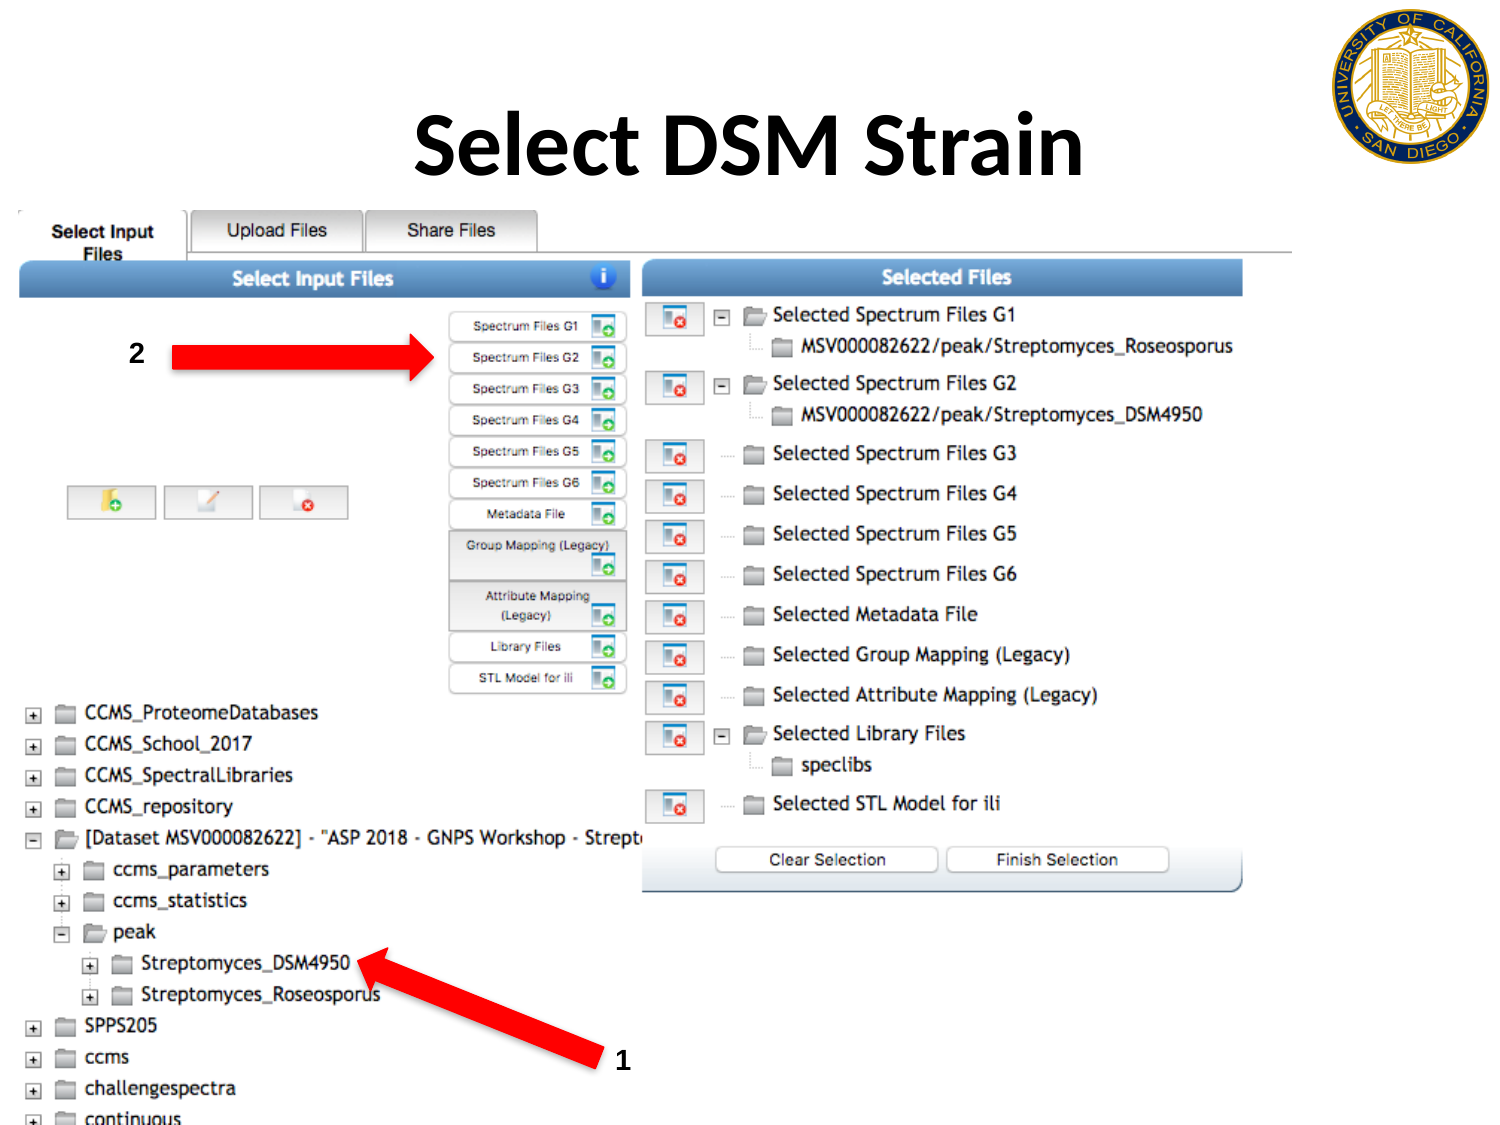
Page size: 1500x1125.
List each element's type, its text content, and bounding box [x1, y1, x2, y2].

picture [1279, 7, 1500, 165]
picture [18, 210, 1292, 1125]
text_box Select DSM Strain [74, 45, 1425, 233]
